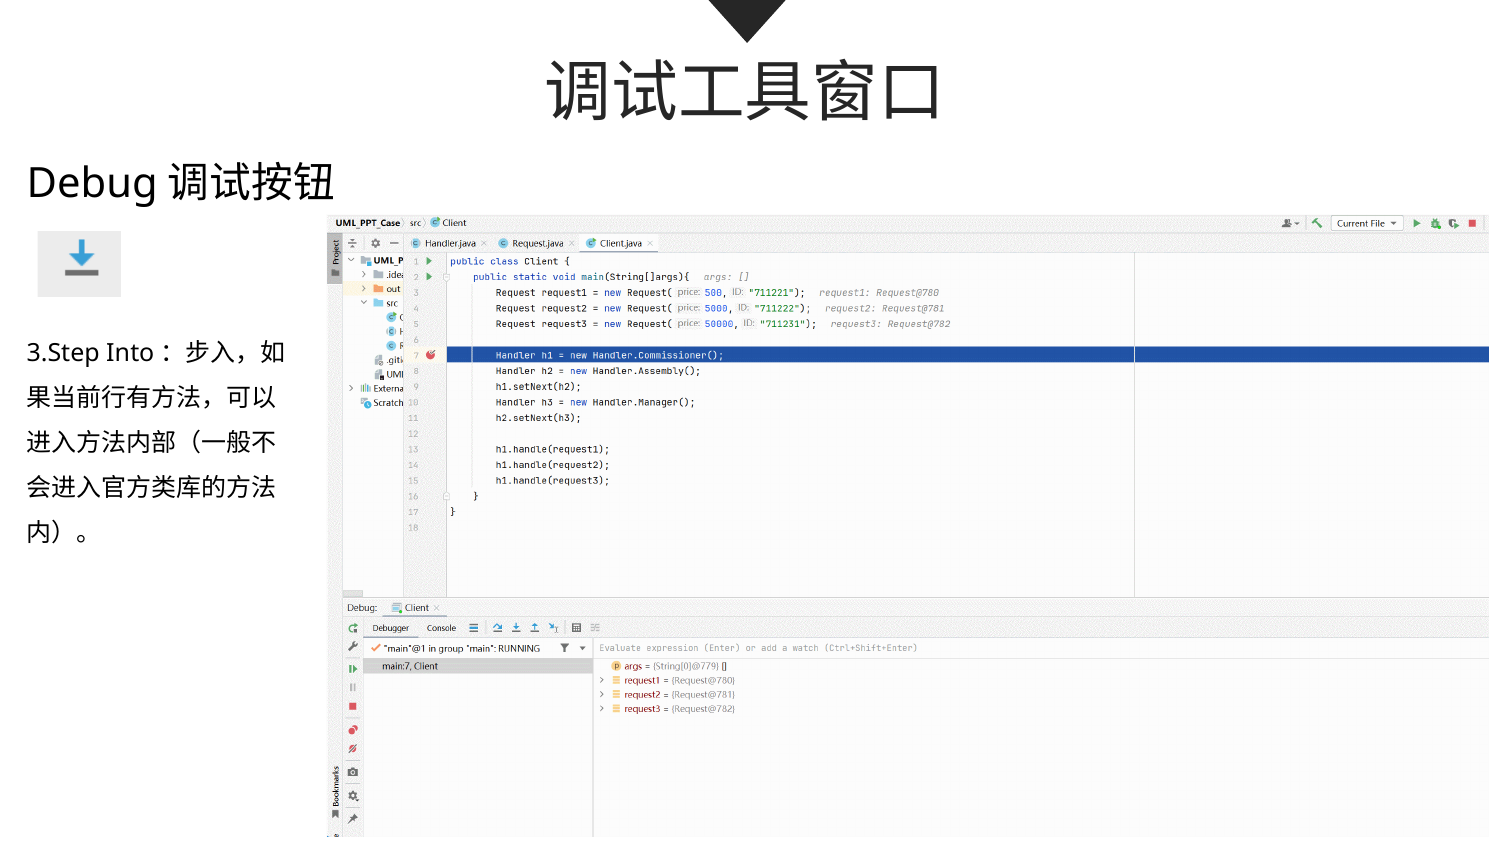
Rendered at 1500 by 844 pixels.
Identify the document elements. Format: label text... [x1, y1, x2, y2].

picture [326, 213, 1489, 837]
text_box 调试工具窗口 [393, 41, 1097, 137]
text_box Debug调试按钮 [11, 148, 676, 214]
picture [37, 231, 121, 297]
text_box 3.Step Into：步入，如果当前行有方法，可以进入方法内部（一般不会进入官方类库的方法内）。 [11, 314, 302, 554]
text_box [707, 0, 788, 45]
